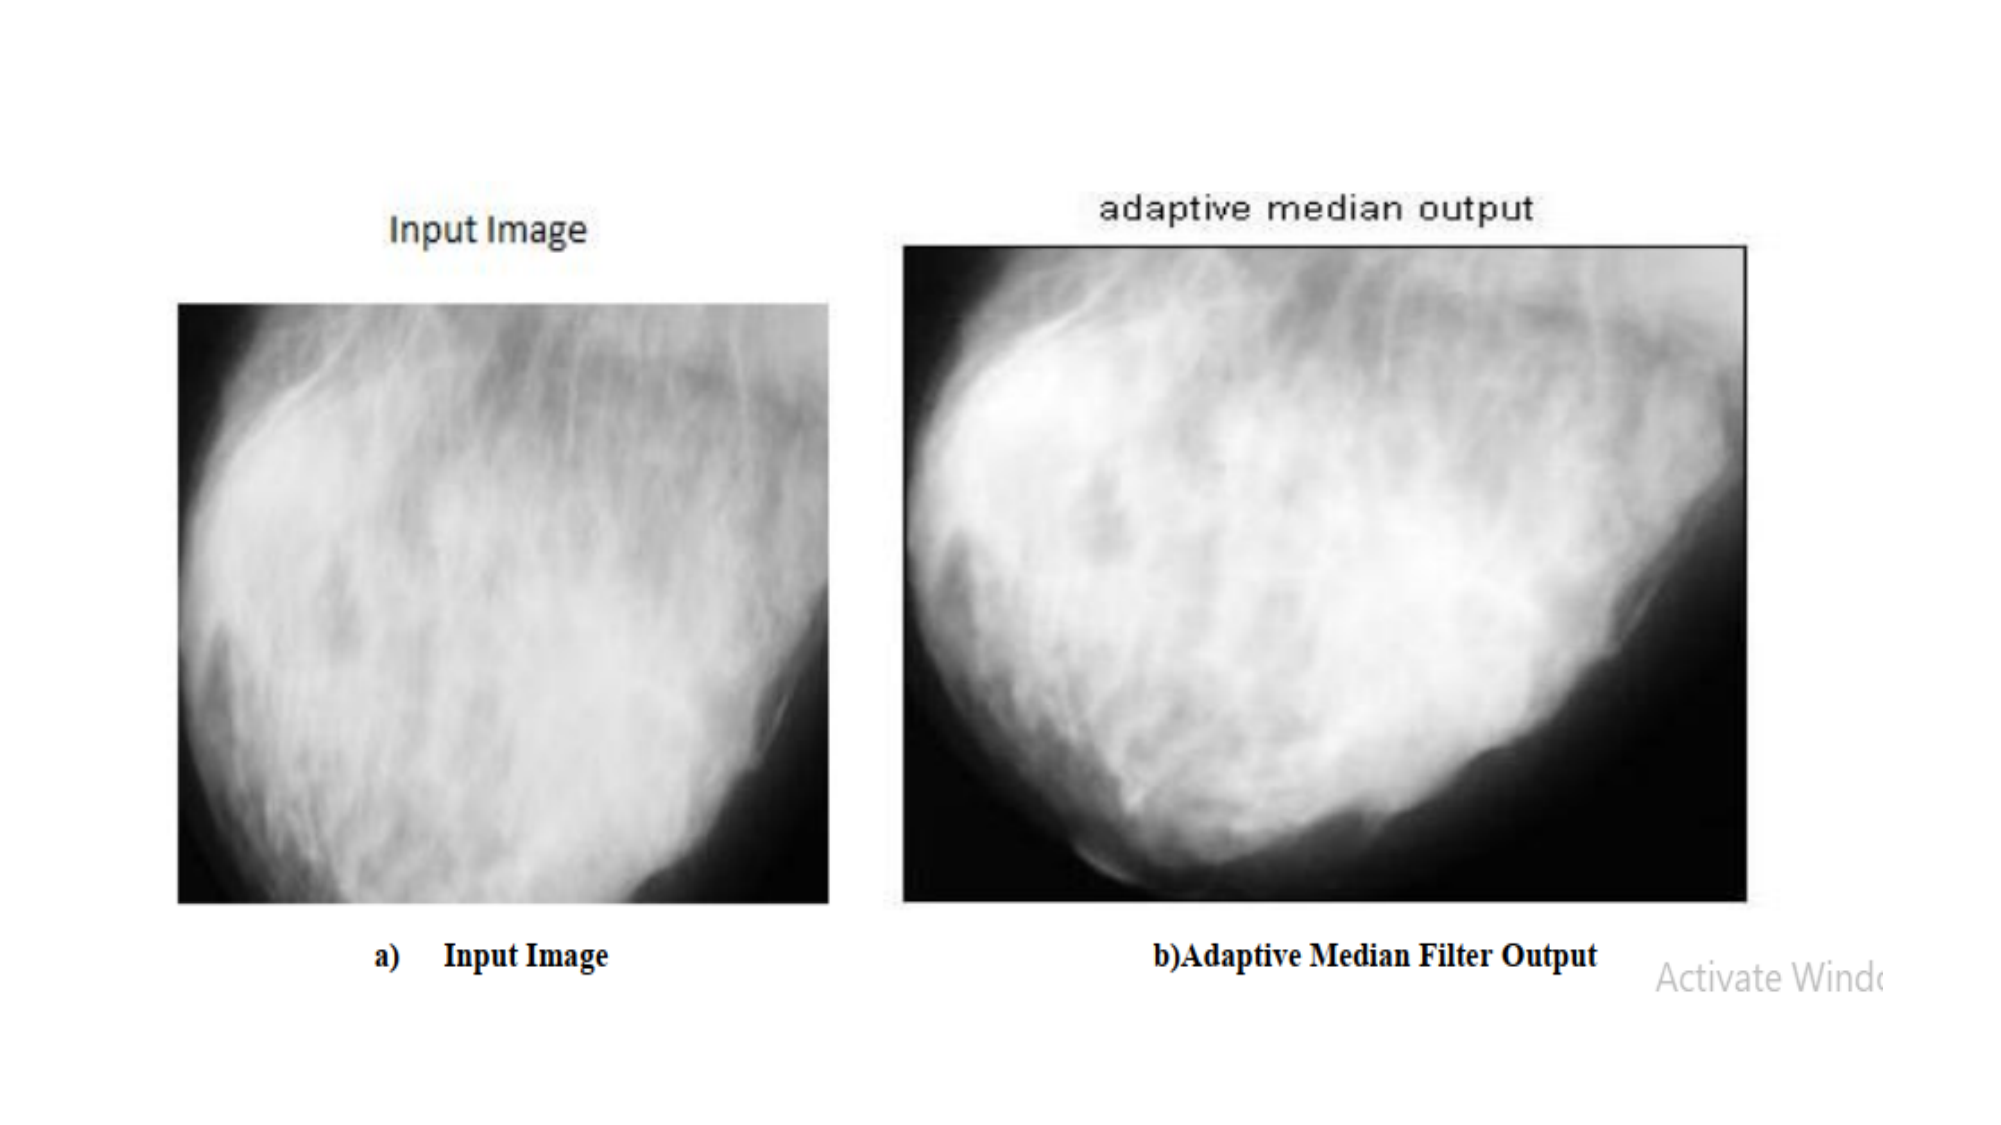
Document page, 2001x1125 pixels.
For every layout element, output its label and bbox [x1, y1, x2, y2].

picture [60, 165, 1883, 1014]
